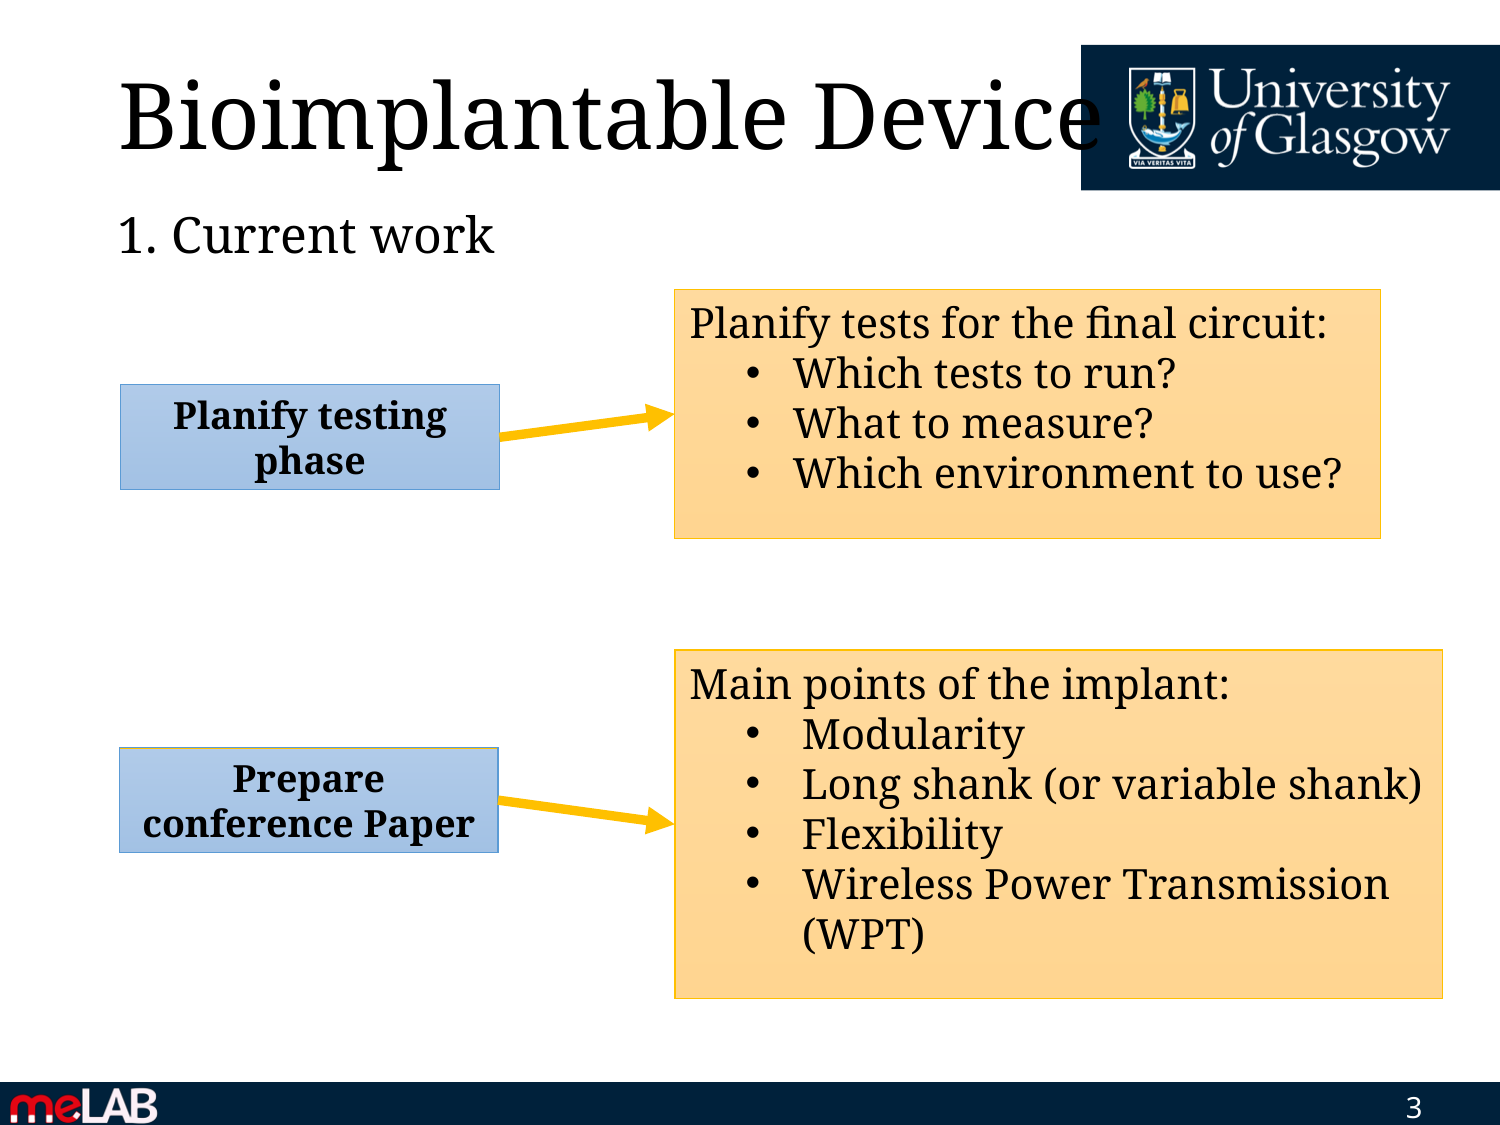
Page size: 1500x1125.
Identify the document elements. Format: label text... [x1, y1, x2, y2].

text_box Planify tests for the final circuit: Which tests to run? What to measure? Which environment to use? [674, 289, 1381, 539]
text_box Planify testing phase [120, 384, 500, 490]
title Bioimplantable Device [103, 11, 1397, 229]
text_box Main points of the implant: Modularity Long shank (or variable shank) Flexibility Wireless Power Transmission (WPT) [674, 649, 1443, 999]
picture [8, 1079, 162, 1125]
picture [1397, 66, 1452, 169]
text_box Prepare conference Paper [119, 747, 499, 853]
text_box 1. Current work [103, 196, 977, 272]
